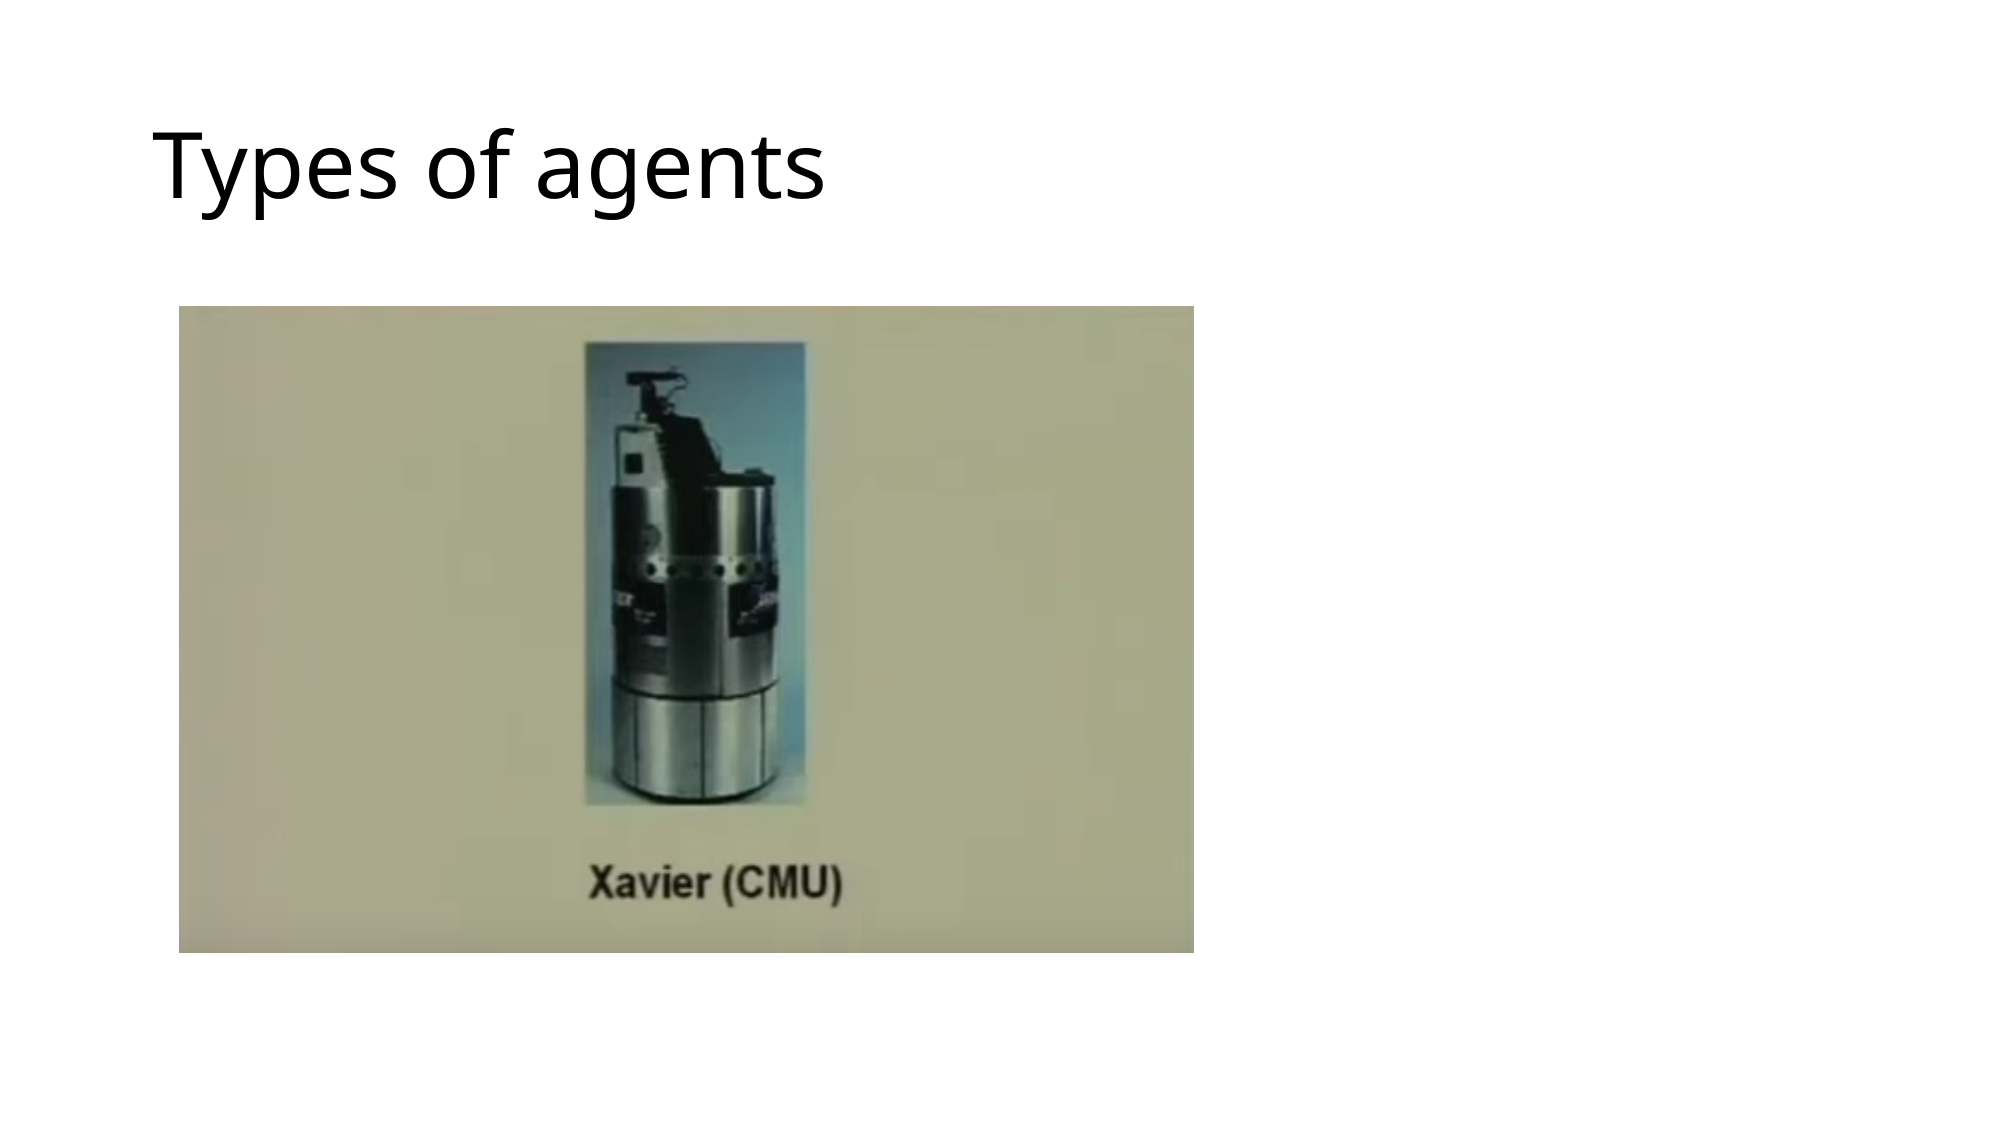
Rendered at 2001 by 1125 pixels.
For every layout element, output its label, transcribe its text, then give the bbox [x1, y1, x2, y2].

title Types of agents [137, 59, 1863, 278]
picture [179, 306, 1195, 953]
